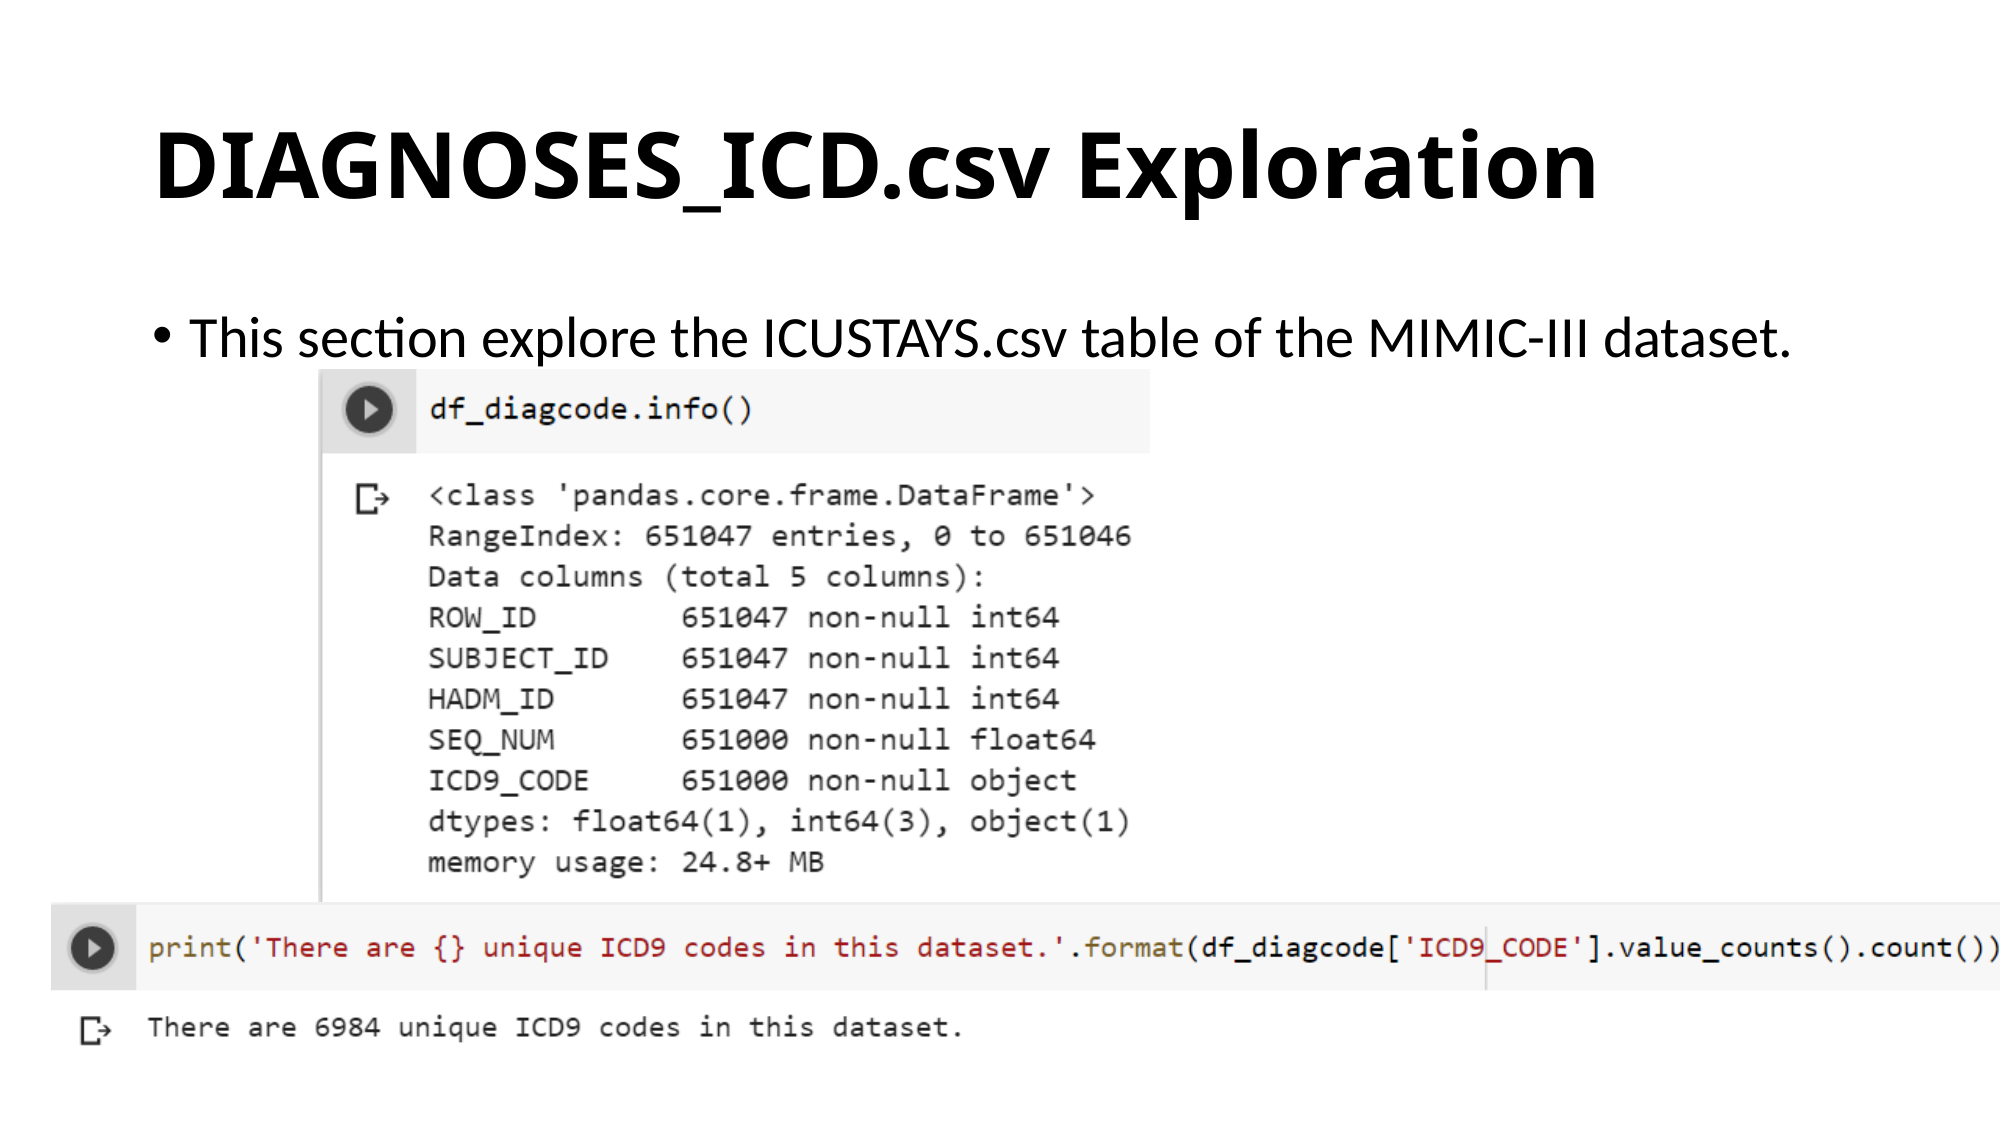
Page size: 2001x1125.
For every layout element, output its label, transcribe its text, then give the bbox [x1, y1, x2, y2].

list This section explore the ICUSTAYS.csv table of the MIMIC-III dataset. [137, 299, 1863, 902]
title DIAGNOSES_ICD.csv Exploration [137, 59, 1863, 278]
picture [50, 369, 2000, 1057]
